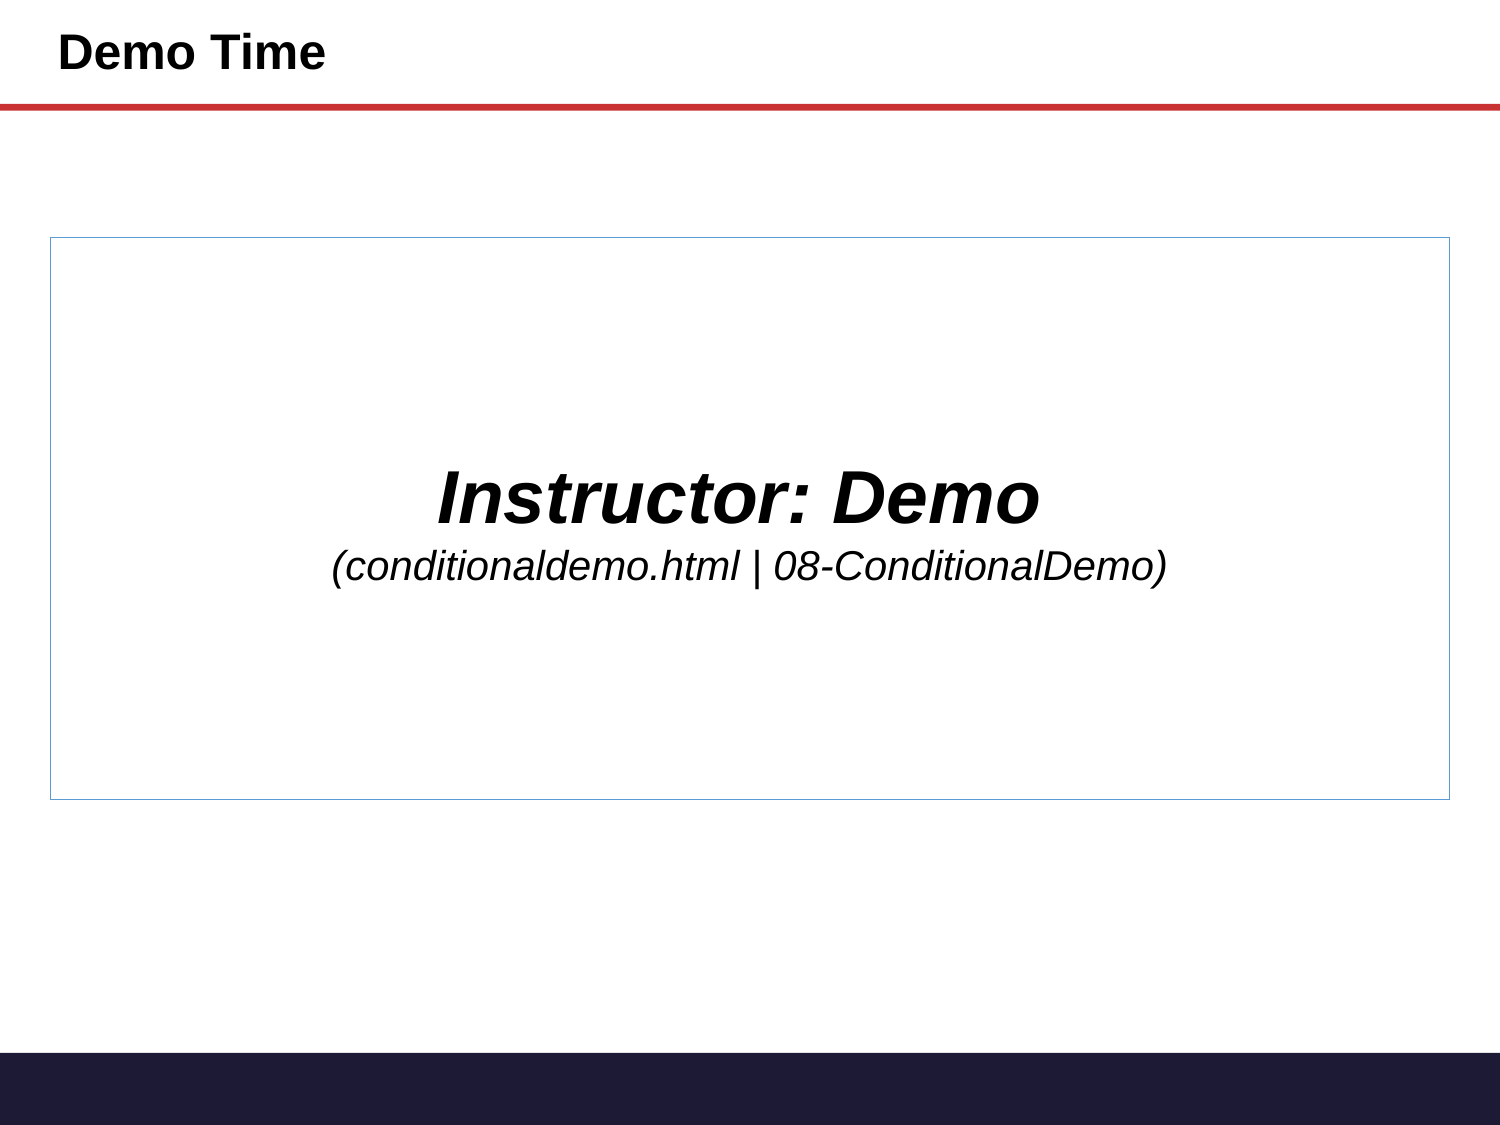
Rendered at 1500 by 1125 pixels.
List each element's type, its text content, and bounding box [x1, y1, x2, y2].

text_box Instructor: Demo (conditionaldemo.html | 08-ConditionalDemo) [50, 237, 1450, 800]
title Demo Time [49, 0, 948, 108]
